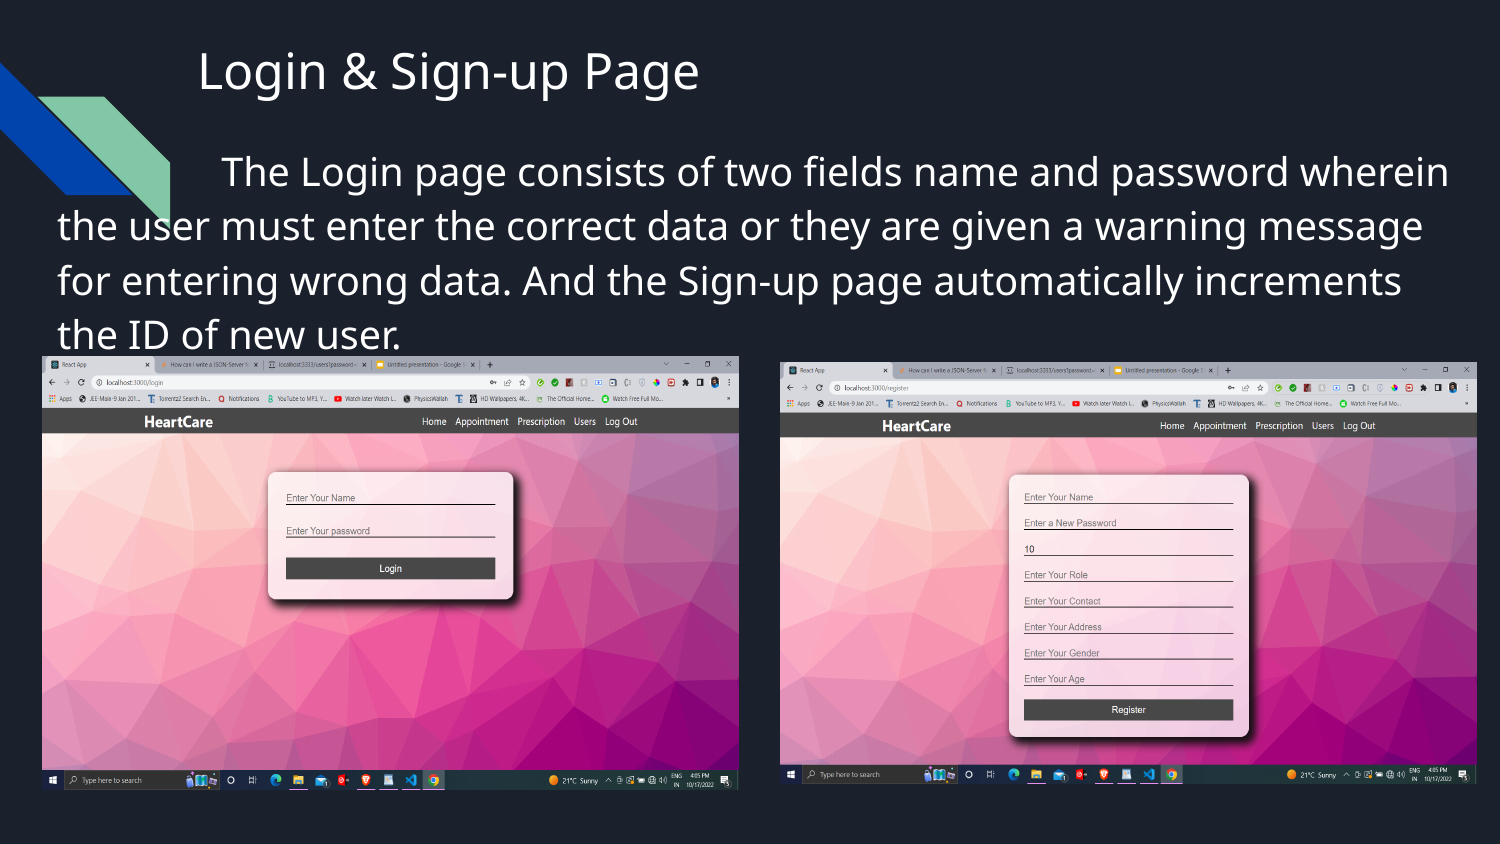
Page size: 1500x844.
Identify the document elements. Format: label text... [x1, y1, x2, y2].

picture [41, 356, 739, 790]
title Login & Sign-up Page [182, 24, 1337, 124]
picture [780, 361, 1477, 785]
list The Login page consists of two fields name and password wherein the user must enter the correct data or they are given a warning message for entering wrong data. And the Sign-up page automatically increments the ID of new user. [42, 124, 1477, 805]
